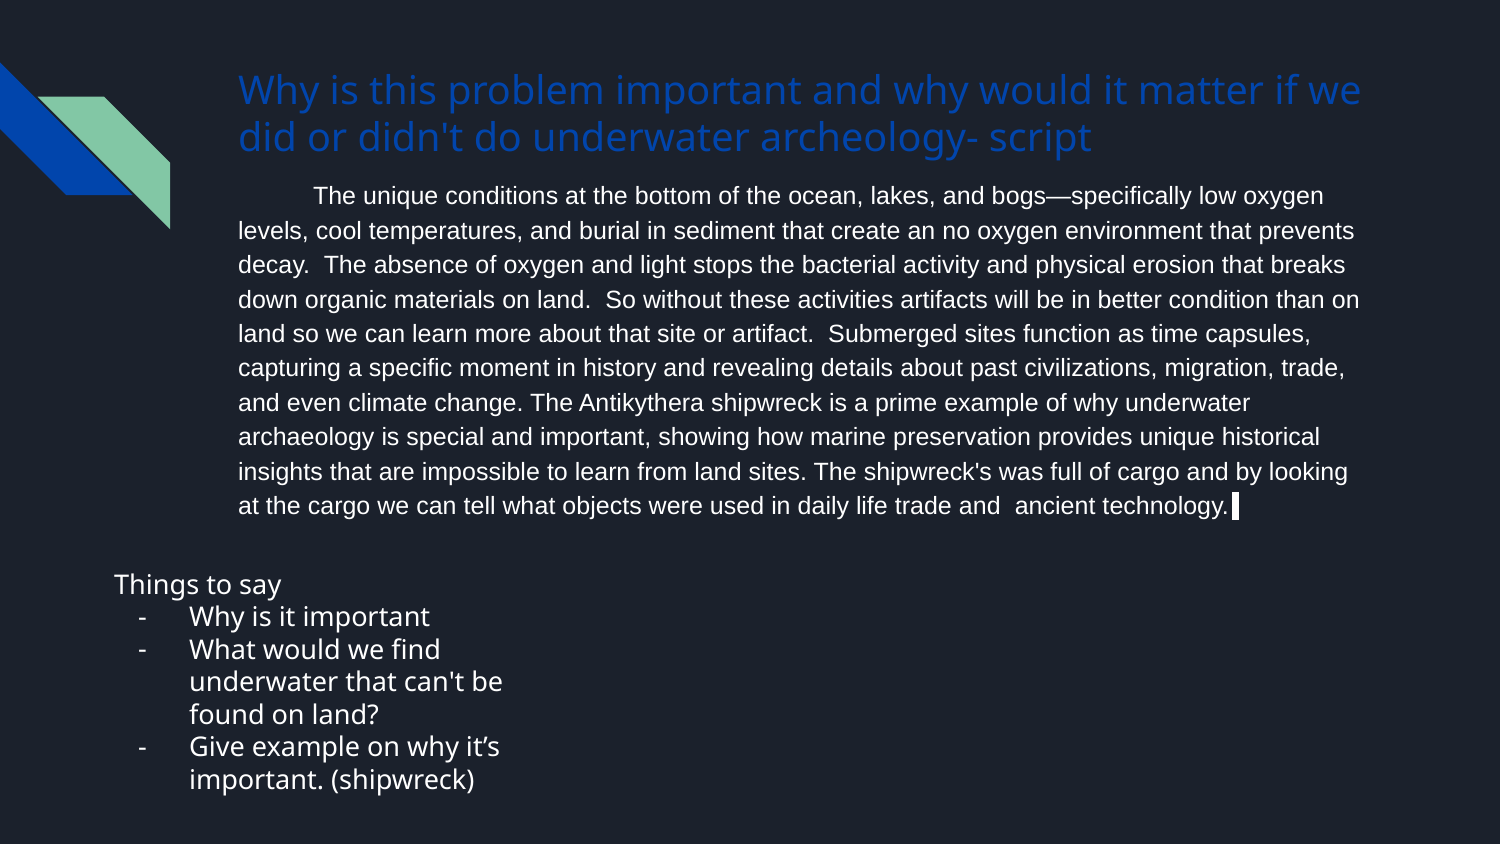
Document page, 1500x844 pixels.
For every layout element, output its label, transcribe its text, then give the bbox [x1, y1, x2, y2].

title Why is this problem important and why would it matter if we did or didn't do underwater archeology- script [223, 49, 1378, 160]
text_box Things to say Why is it important What would we find underwater that can't be found on land? Give example on why it’s important. (shipwreck) [99, 552, 528, 799]
list The unique conditions at the bottom of the ocean, lakes, and bogs—specifically low oxygen levels, cool temperatures, and burial in sediment that create an no oxygen environment that prevents decay. The absence of oxygen and light stops the bacterial activity and physical erosion that breaks down organic materials on land. So without these activities artifacts will be in better condition than on land so we can learn more about that site or artifact. Submerged sites function as time capsules, capturing a specific moment in history and revealing details about past civilizations, migration, trade, and even climate change. The Antikythera shipwreck is a prime example of why underwater archaeology is special and important, showing how marine preservation provides unique historical insights that are impossible to learn from land sites. The shipwreck's was full of cargo and by looking at the cargo we can tell what objects were used in daily life trade and ancient technology. [223, 160, 1378, 638]
